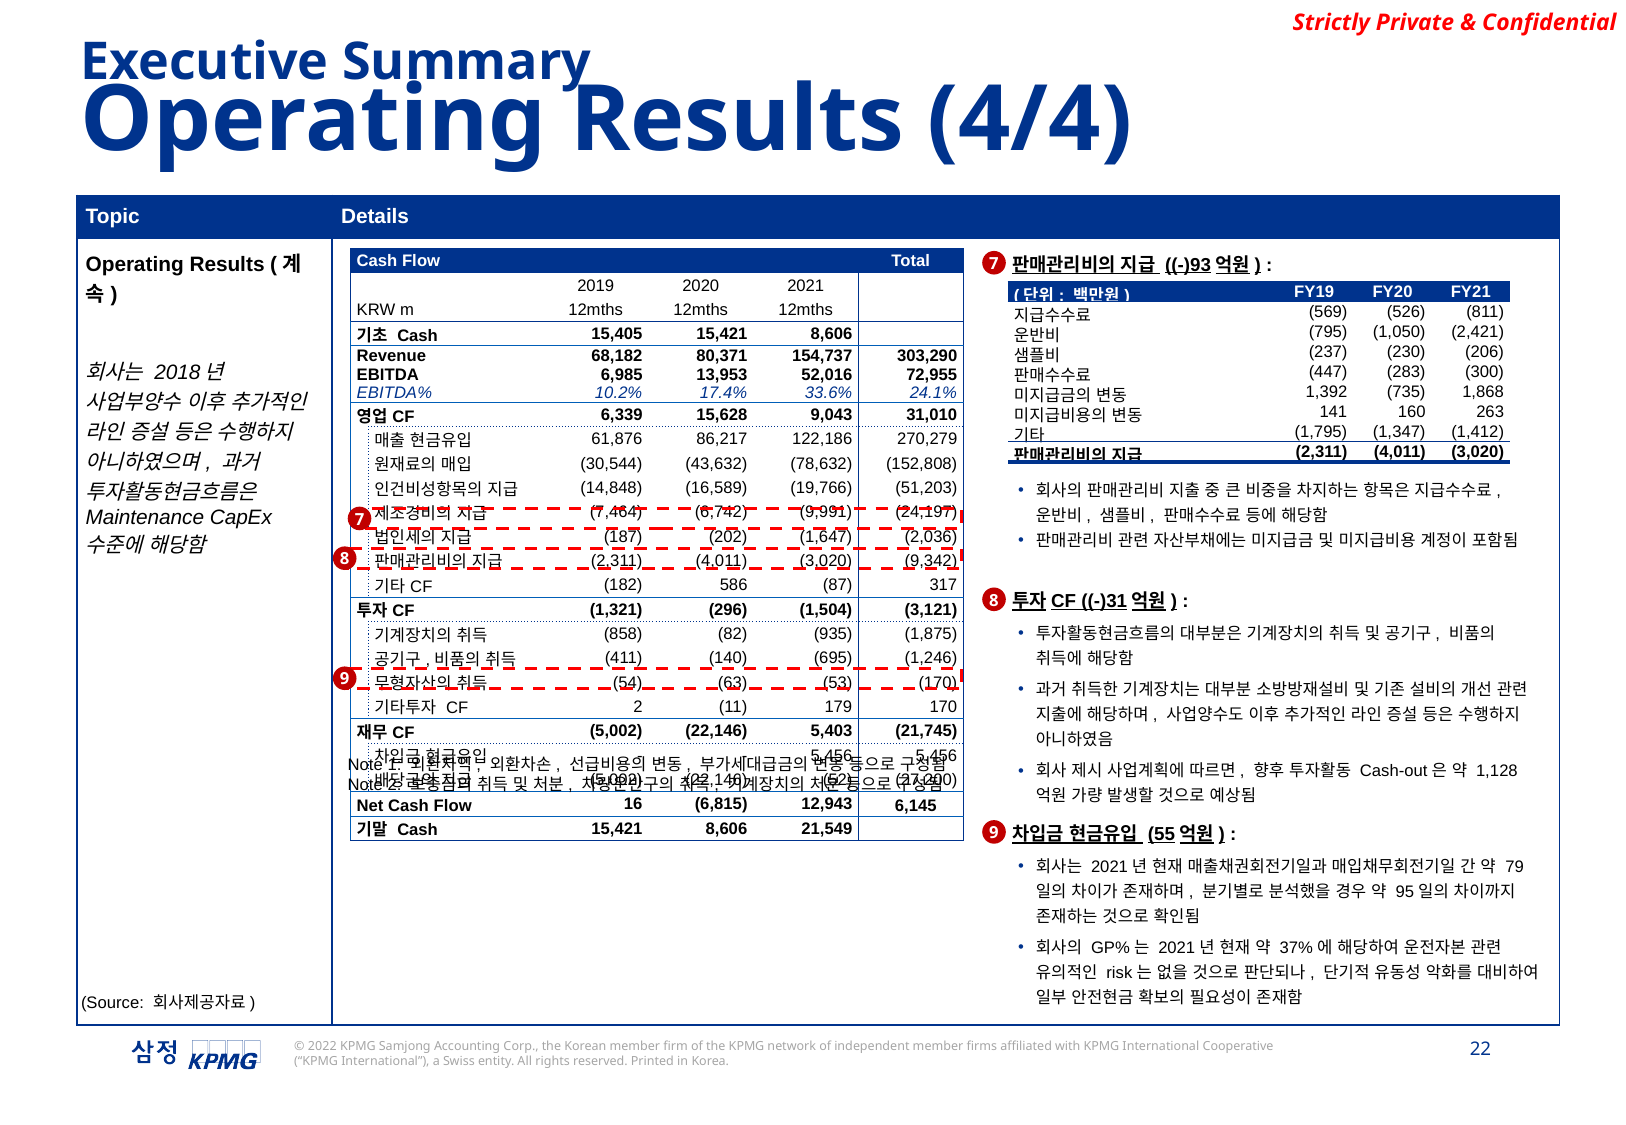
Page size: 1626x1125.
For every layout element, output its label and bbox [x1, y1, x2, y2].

table_header [333, 196, 1559, 238]
text_box [347, 753, 962, 794]
text_box [982, 587, 1006, 612]
text_box [0, 982, 261, 1021]
text_box [65, 37, 1475, 178]
text_box [1012, 586, 1545, 806]
table_header [78, 196, 331, 238]
text_box [1012, 249, 1545, 550]
table_cell [333, 239, 1559, 1024]
text_box [332, 546, 963, 571]
text_box [347, 506, 962, 531]
table_cell [78, 239, 331, 1024]
table_header [1009, 282, 1509, 301]
picture [129, 1038, 263, 1071]
text_box [982, 250, 1006, 275]
text_box [332, 666, 963, 691]
text_box [982, 820, 1006, 844]
text_box [1012, 819, 1545, 1007]
